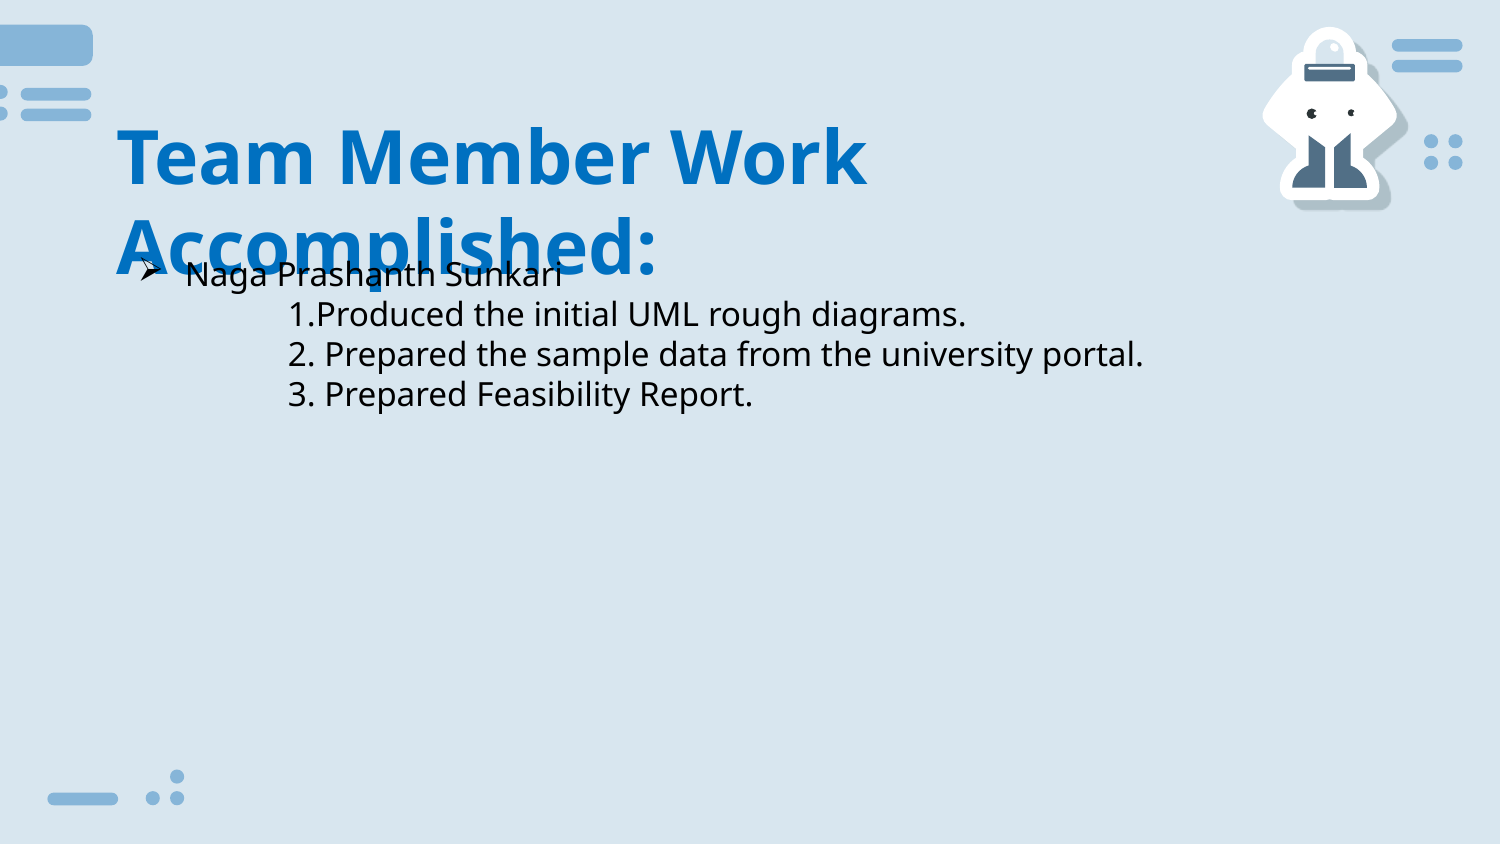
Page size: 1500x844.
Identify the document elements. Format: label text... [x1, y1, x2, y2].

text_box Naga Prashanth Sunkari 1.Produced the initial UML rough diagrams. 2. Prepared the sample data from the university portal. 3. Prepared Feasibility Report. [123, 246, 1373, 421]
title Team Member Work Accomplished: [101, 94, 1368, 217]
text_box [1274, 39, 1385, 188]
